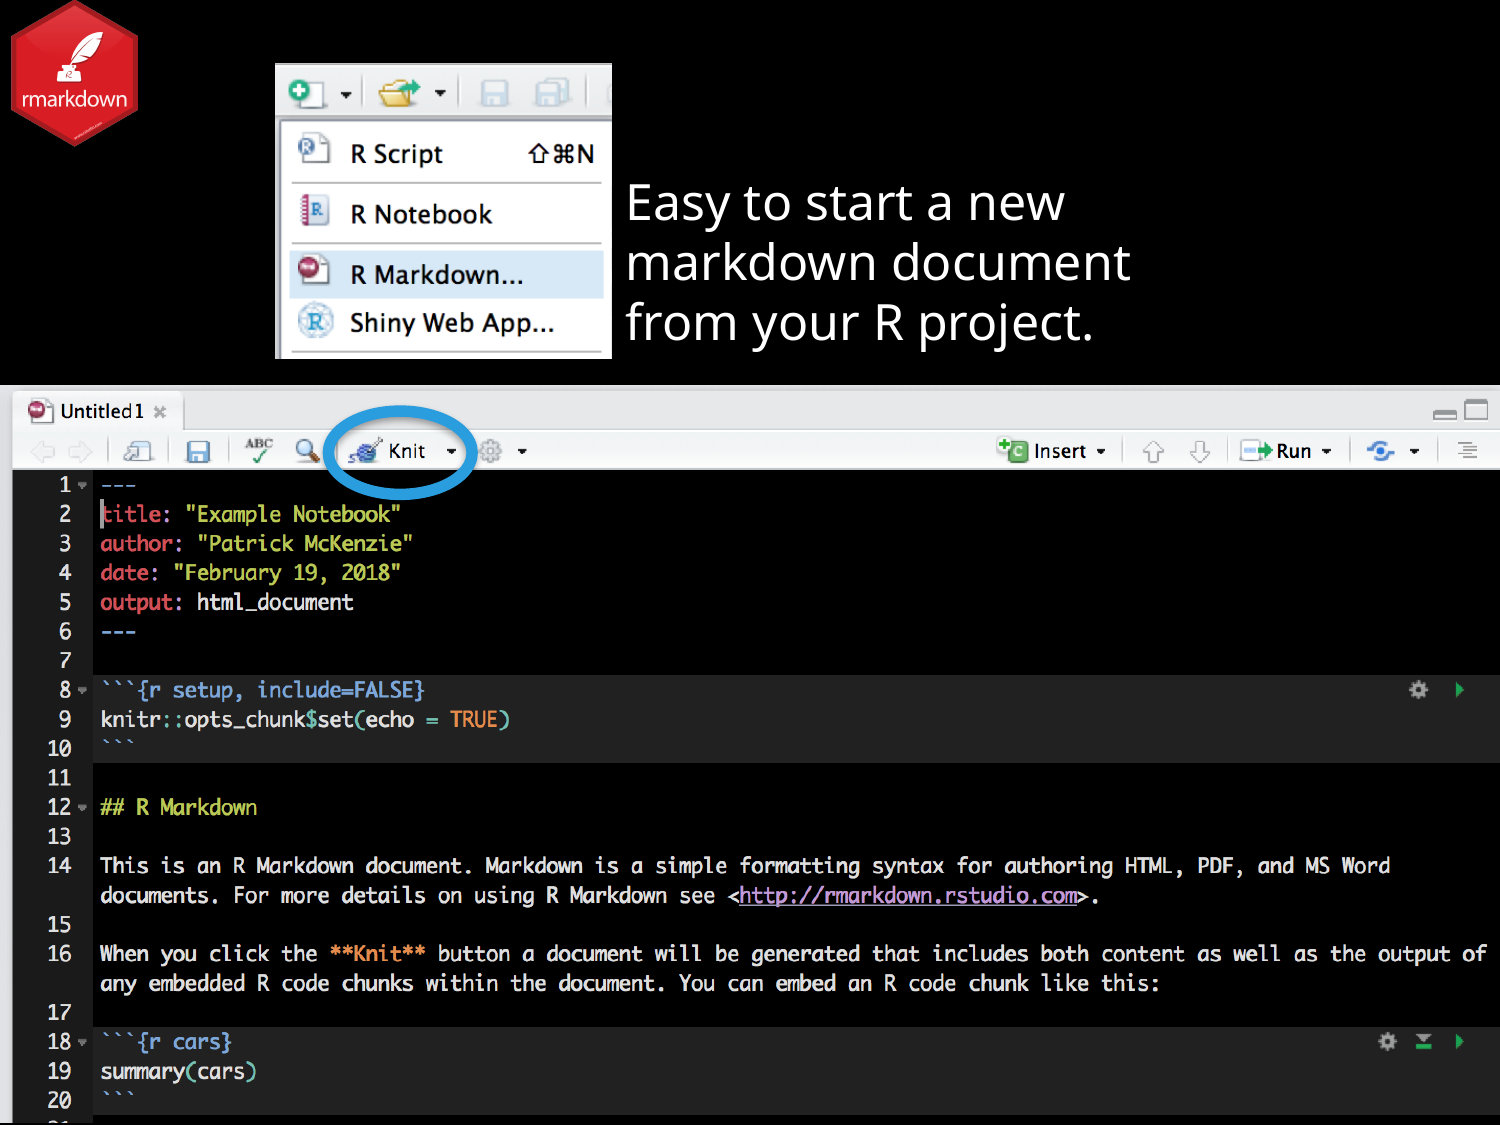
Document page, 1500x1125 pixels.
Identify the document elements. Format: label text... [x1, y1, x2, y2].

text_box [0, 0, 1500, 384]
picture [0, 384, 1500, 1123]
picture [275, 62, 612, 360]
picture [11, 0, 139, 147]
text_box Easy to start a new markdown document from your R project. [616, 163, 1264, 358]
